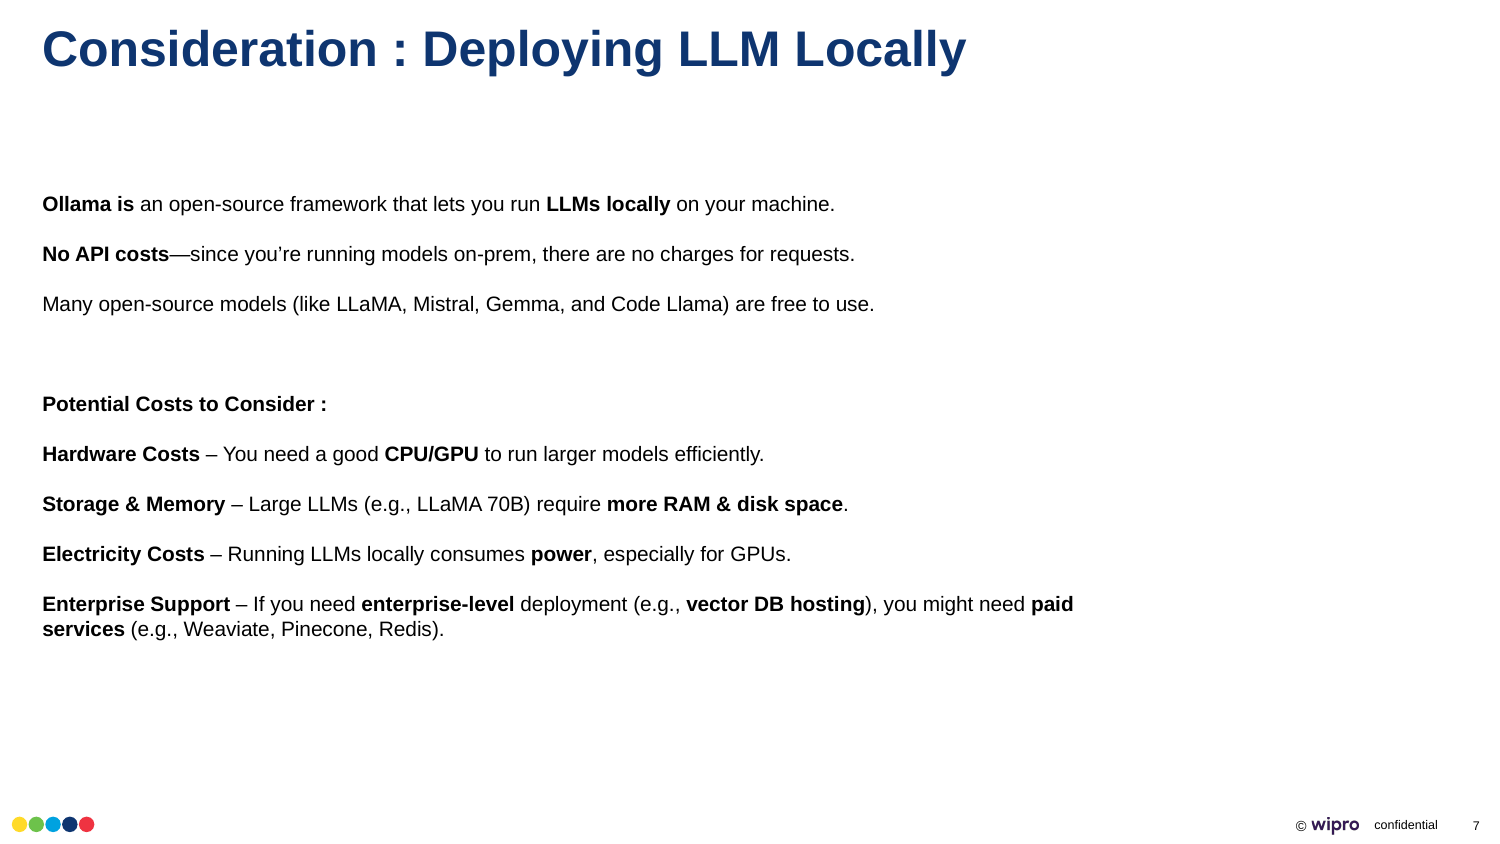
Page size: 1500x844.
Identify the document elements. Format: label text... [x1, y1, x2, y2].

title Consideration : Deploying LLM Locally [41, 11, 1459, 129]
picture [1311, 817, 1360, 835]
text_box Ollama is an open-source framework that lets you run LLMs locally on your machine. No API costs—since you’re running models on-prem, there are no charges for requests. Many open-source models (like LLaMA, Mistral, Gemma, and Code Llama) are free to use. Potential Costs to Consider : Hardware Costs – You need a good CPU/GPU to run larger models efficiently. Storage & Memory – Large LLMs (e.g., LLaMA 70B) require more RAM & disk space. Electricity Costs – Running LLMs locally consumes power, especially for GPUs. Enterprise Support – If you need enterprise-level deployment (e.g., vector DB hosting), you might need paid services (e.g., Weaviate, Pinecone, Redis). [27, 183, 1173, 648]
